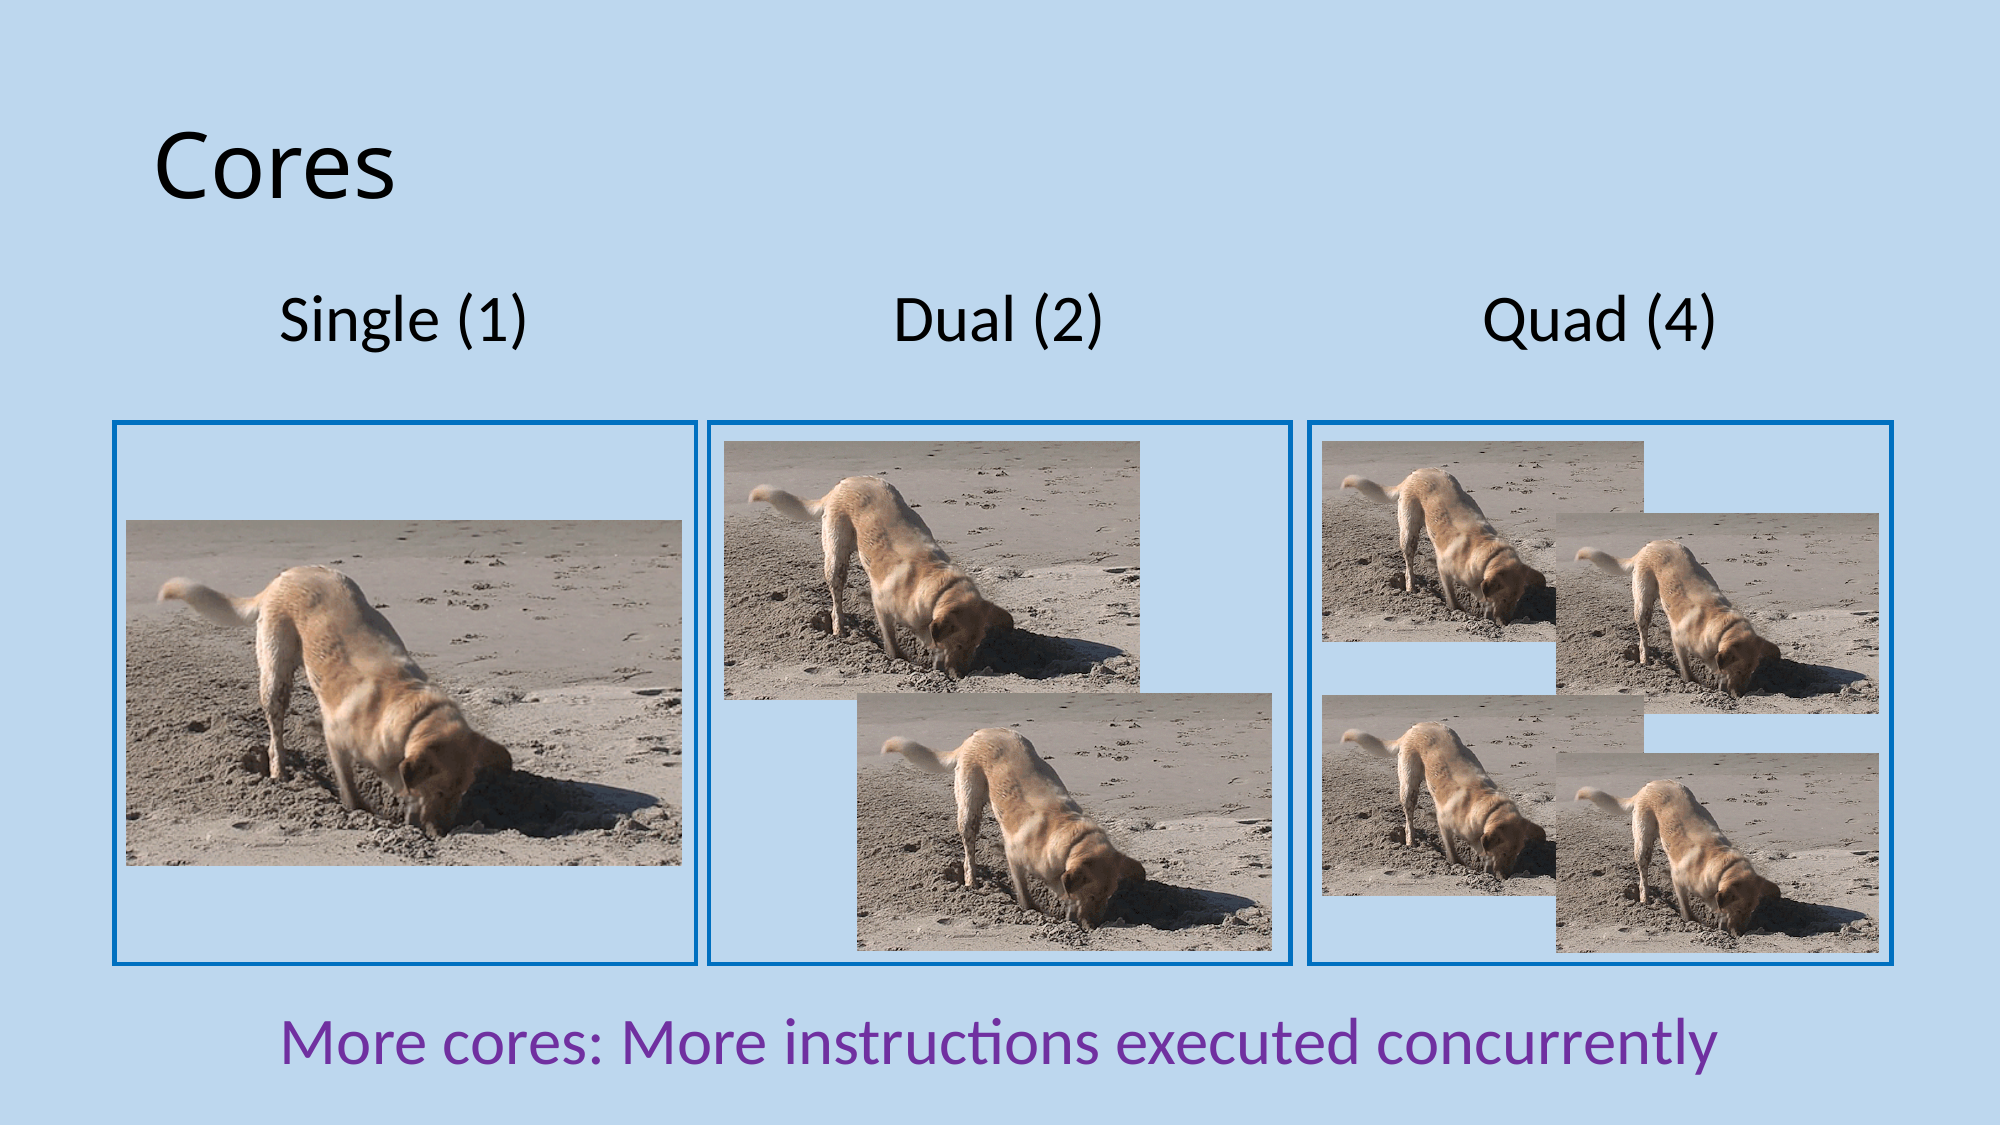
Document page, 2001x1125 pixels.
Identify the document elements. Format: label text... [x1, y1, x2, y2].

text_box Single (1) [264, 267, 545, 363]
text_box More cores: More instructions executed concurrently [247, 990, 1753, 1085]
text_box Dual (2) [878, 267, 1121, 363]
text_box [709, 422, 1291, 964]
text_box Quad (4) [1467, 267, 1734, 363]
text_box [114, 422, 696, 964]
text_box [1309, 422, 1892, 964]
title Cores [137, 59, 1863, 278]
